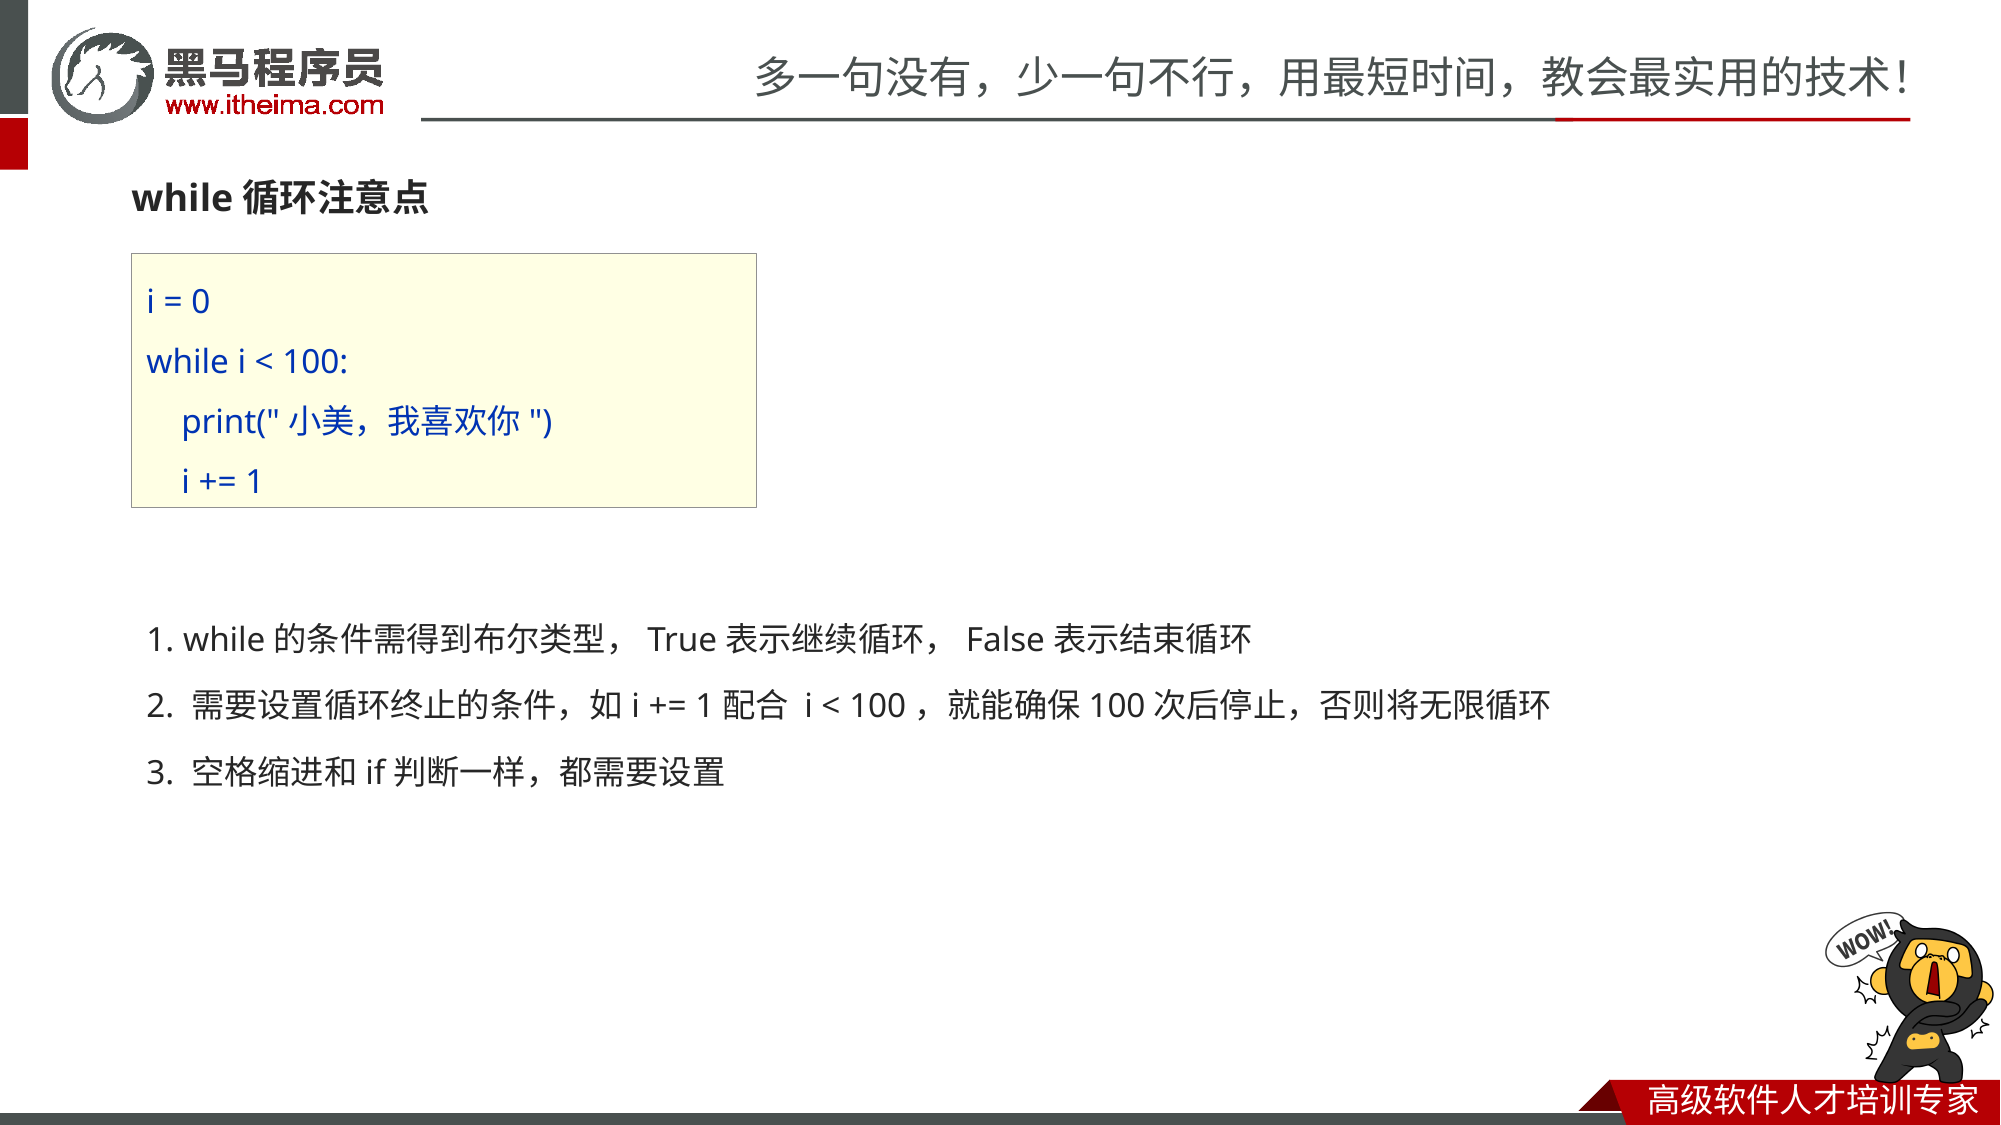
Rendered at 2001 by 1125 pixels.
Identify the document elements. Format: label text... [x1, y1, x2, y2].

list 1. while的条件需得到布尔类型，True表示继续循环，False表示结束循环 2. 需要设置循环终止的条件，如i += 1配合 i < 100，就能确保100次后停止，否则将无限循环 3. 空格缩进和if判断一样，都需要设置 [131, 590, 1887, 895]
picture [50, 26, 384, 125]
text_box i = 0 while i < 100: print("小美，我喜欢你") i += 1 [131, 253, 757, 508]
picture [1817, 903, 2000, 1087]
list while循环注意点 [116, 154, 1872, 239]
